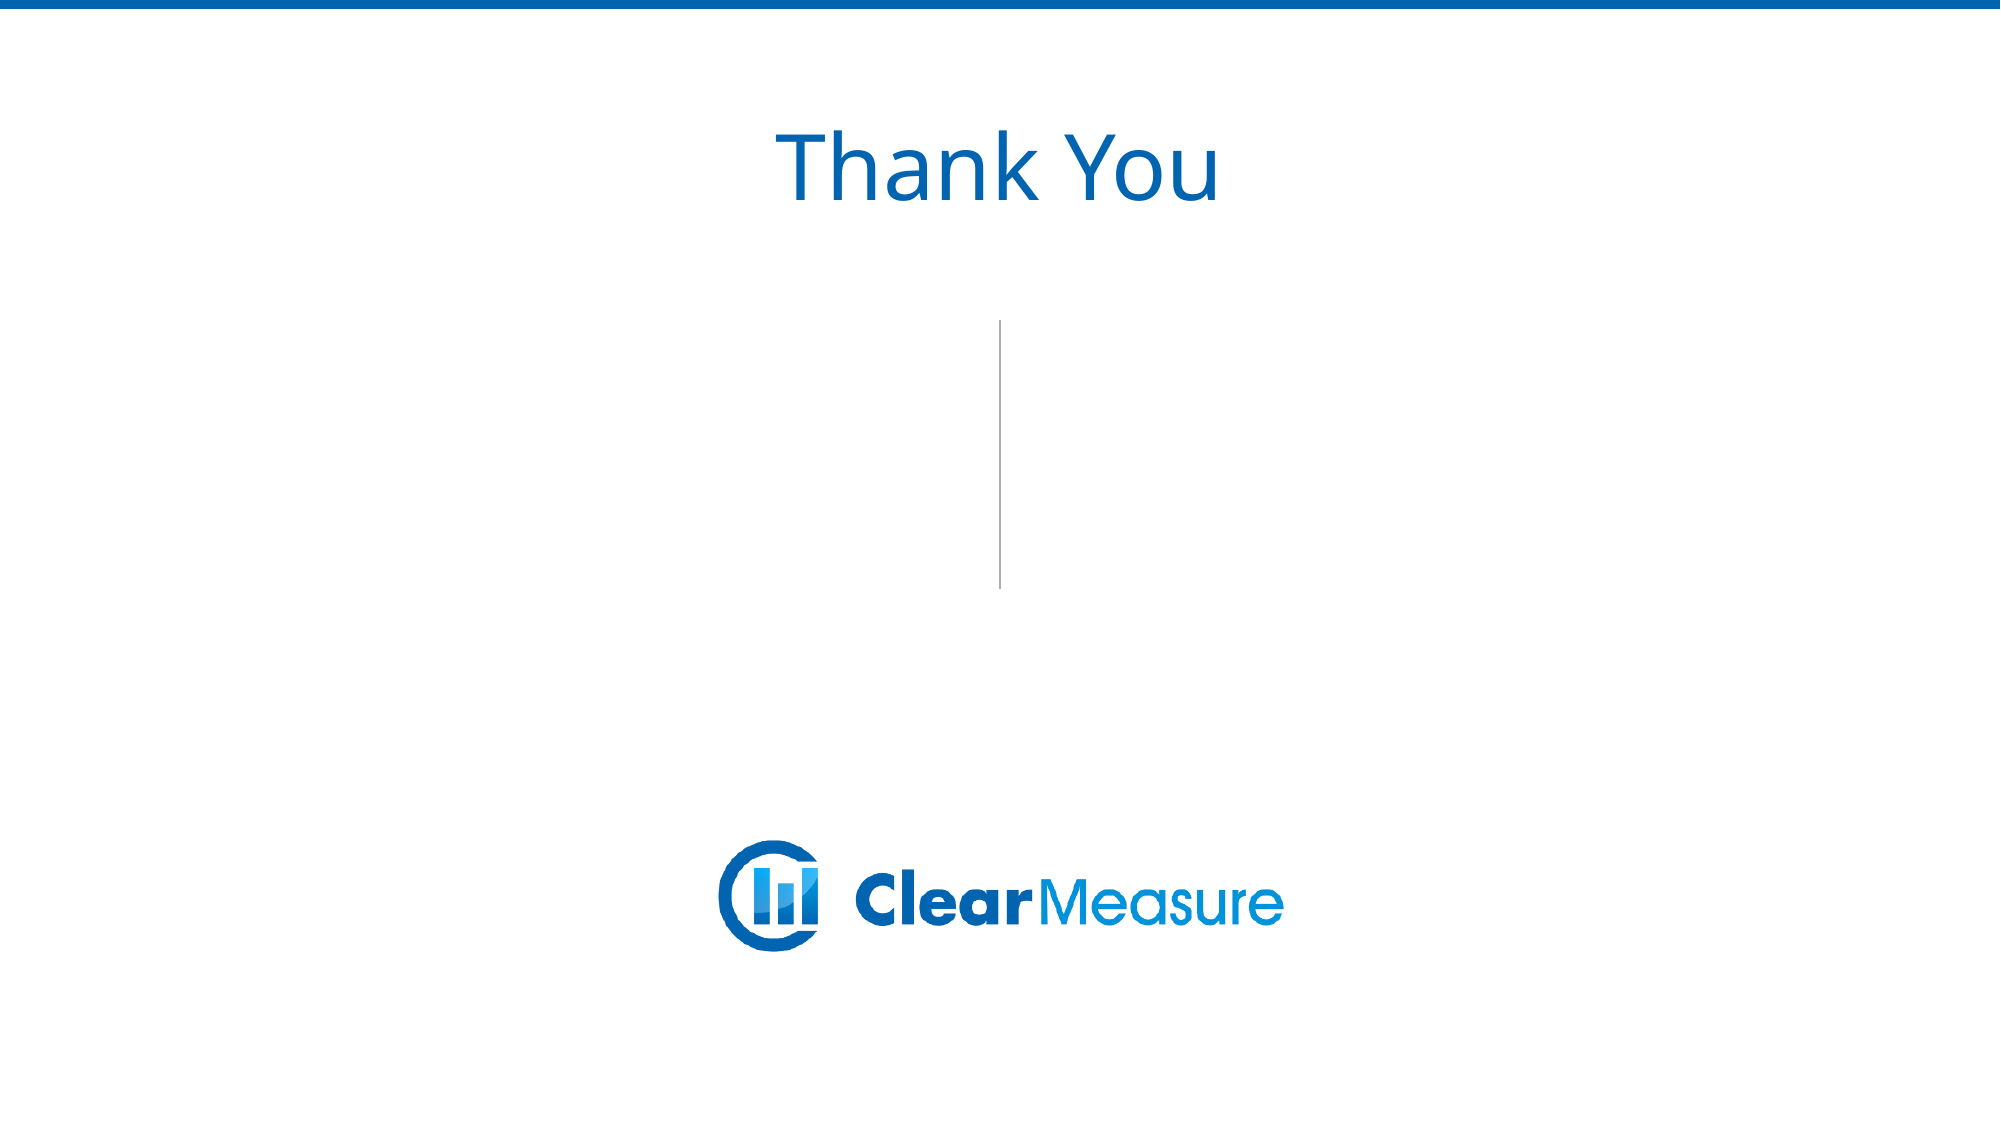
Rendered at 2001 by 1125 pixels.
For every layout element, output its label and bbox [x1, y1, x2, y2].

picture [714, 834, 1286, 957]
